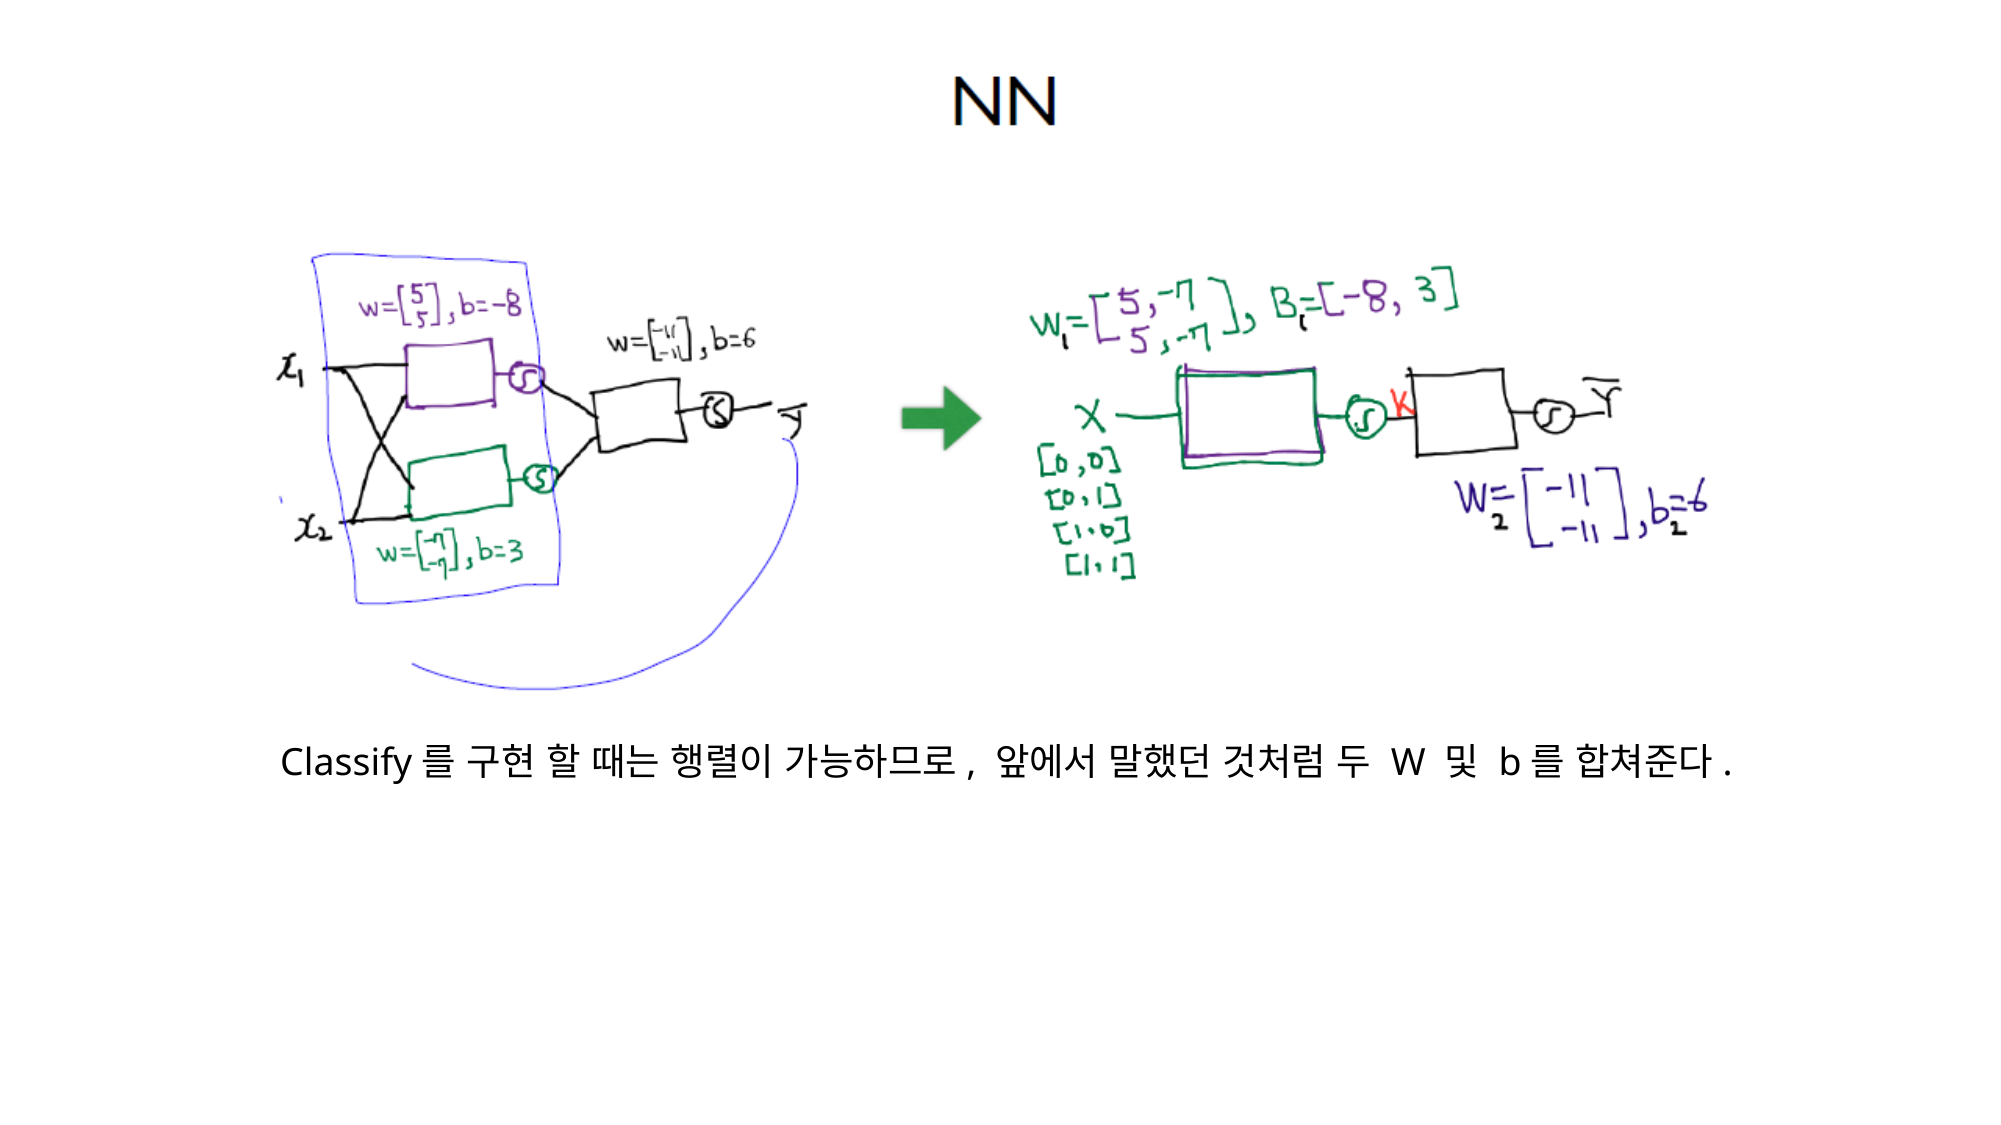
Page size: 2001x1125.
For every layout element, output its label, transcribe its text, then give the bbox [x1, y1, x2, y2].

text_box Classify를 구현 할 때는 행렬이 가능하므로, 앞에서 말했던 것처럼 두 W 및 b를 합쳐준다. [265, 730, 1791, 790]
picture [273, 55, 1727, 706]
